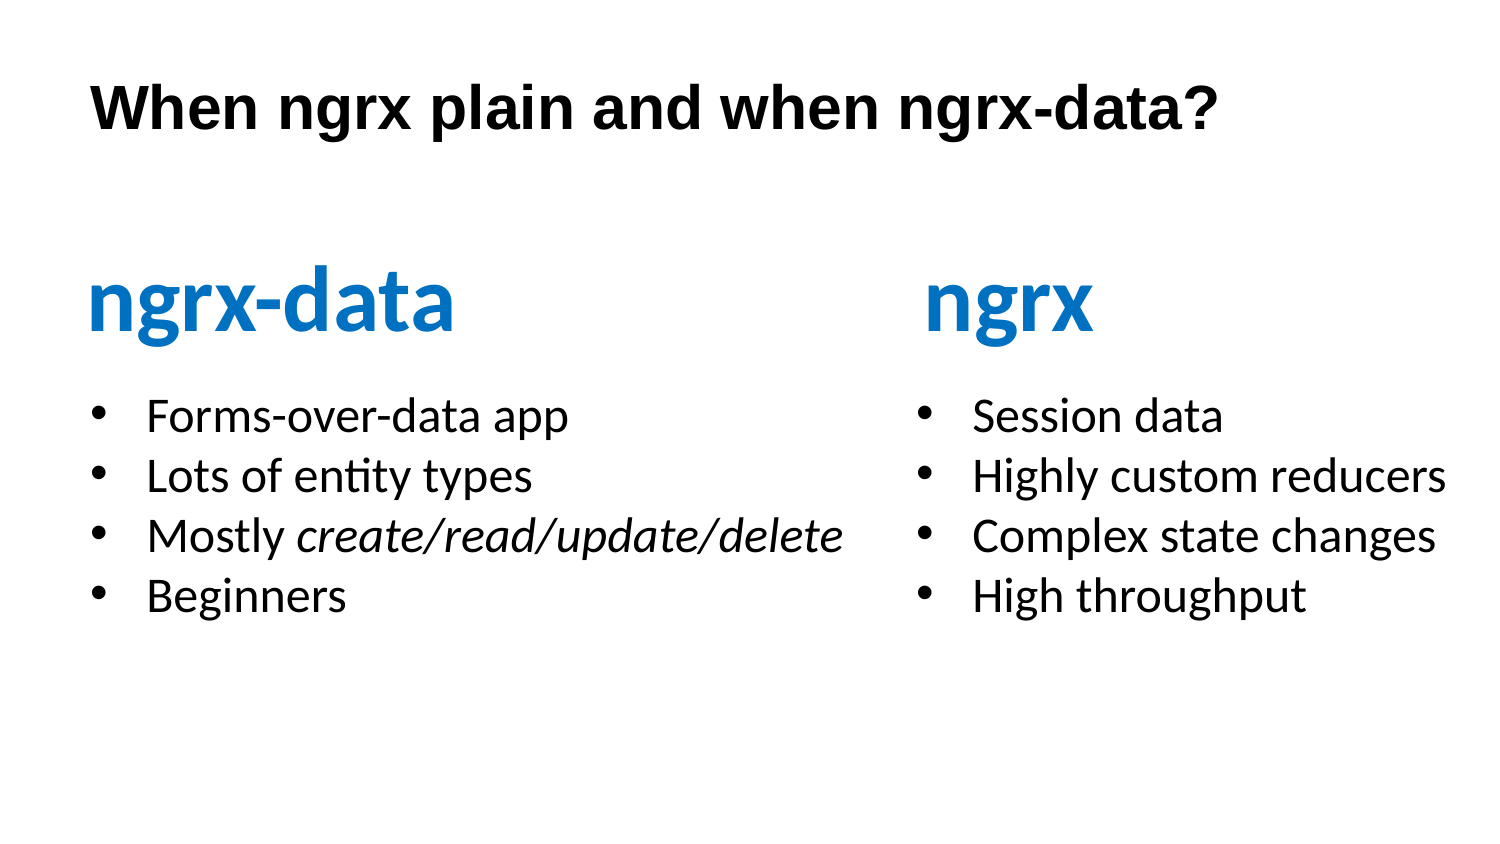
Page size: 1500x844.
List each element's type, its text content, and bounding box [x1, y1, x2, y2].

title When ngrx plain and when ngrx-data? [75, 33, 1425, 175]
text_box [900, 229, 1500, 694]
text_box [74, 229, 901, 755]
